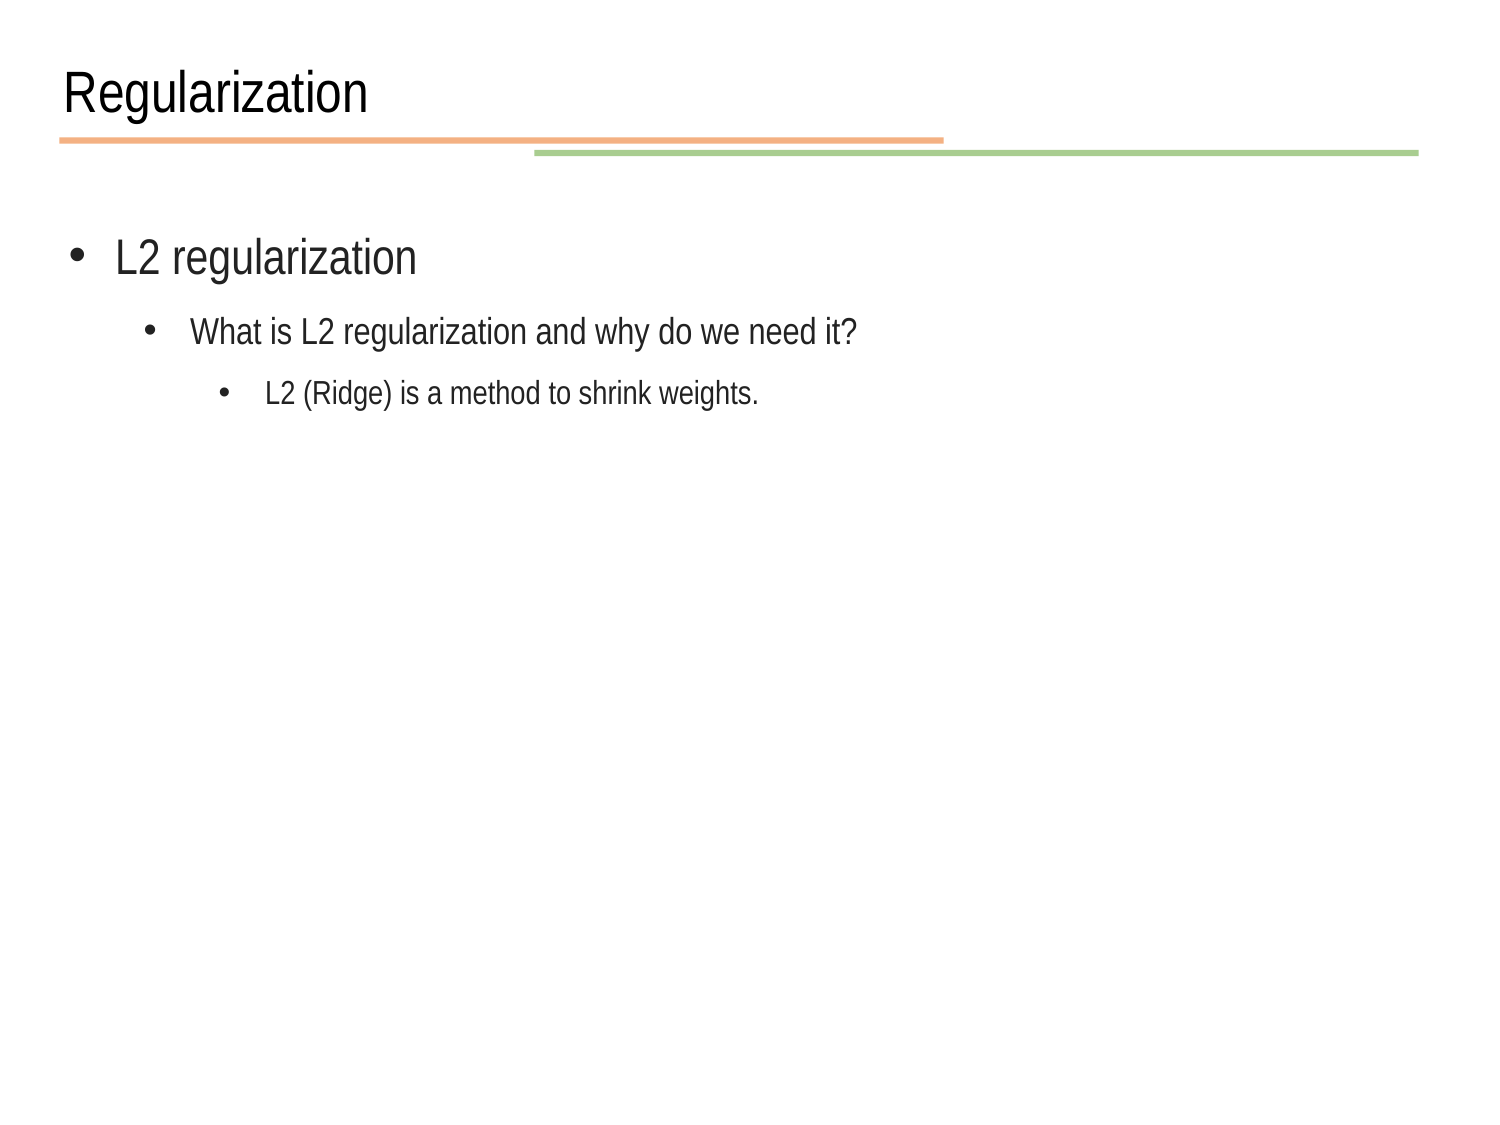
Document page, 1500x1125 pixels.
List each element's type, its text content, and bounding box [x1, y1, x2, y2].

text_box Regularization [49, 11, 1451, 132]
